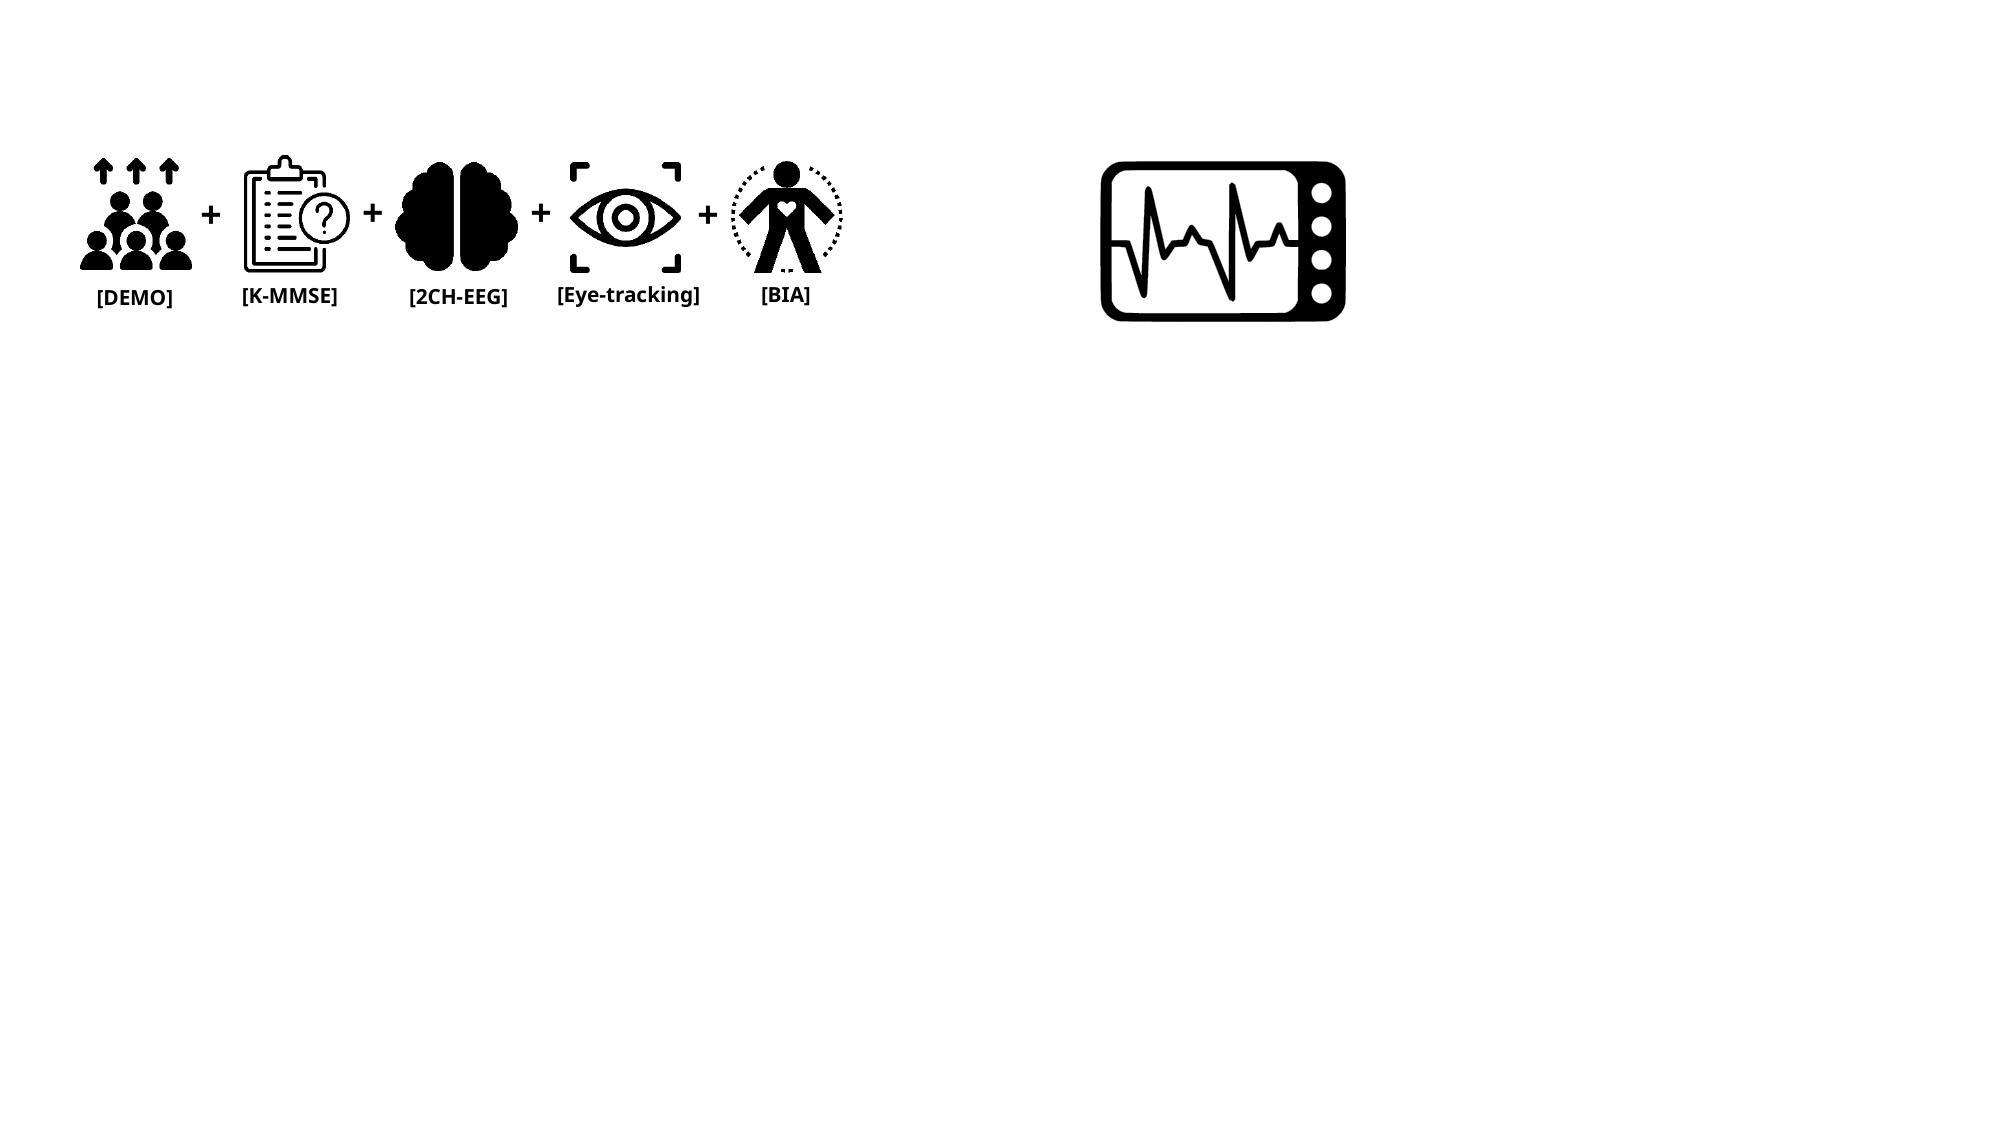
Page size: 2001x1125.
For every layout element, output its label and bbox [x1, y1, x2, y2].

picture [1100, 161, 1346, 322]
text_box [80, 155, 848, 318]
